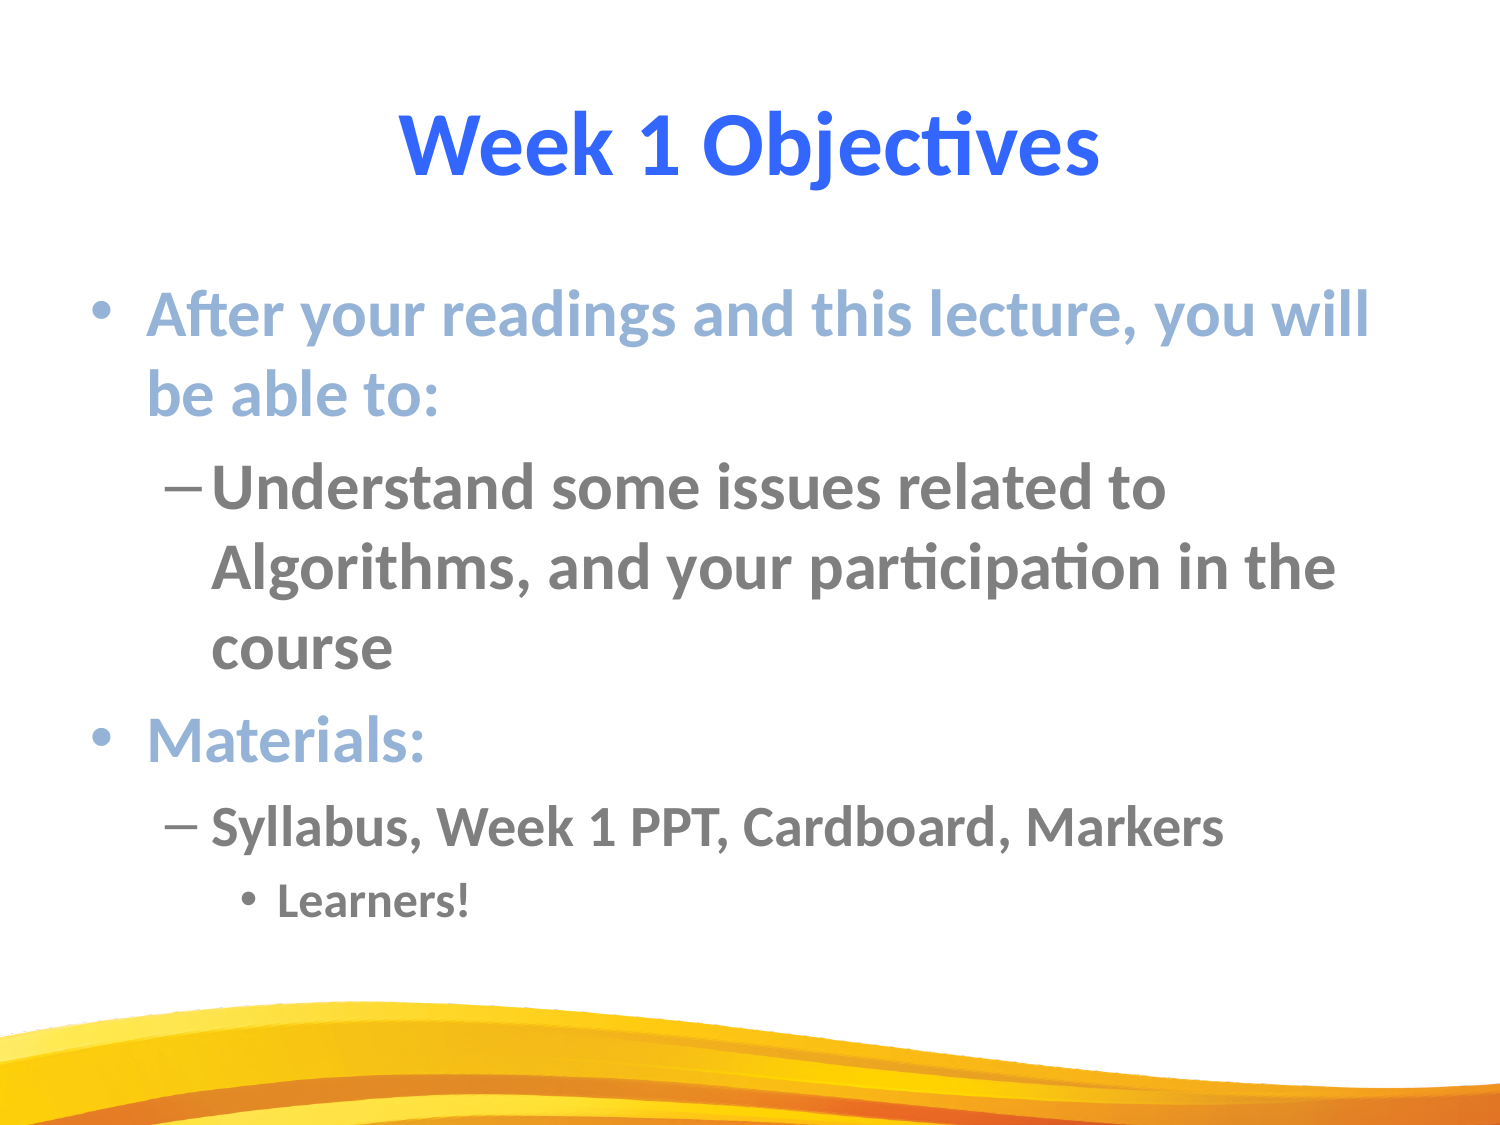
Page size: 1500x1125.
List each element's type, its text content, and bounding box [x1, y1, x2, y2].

list After your readings and this lecture, you will be able to: Understand some issues related to Algorithms, and your participation in the course Materials: Syllabus, Week 1 PPT, Cardboard, Markers Learners! [75, 262, 1425, 1005]
title Week 1 Objectives [75, 45, 1425, 233]
slide_number 5 [1074, 1042, 1425, 1103]
picture [0, 1001, 1500, 1125]
